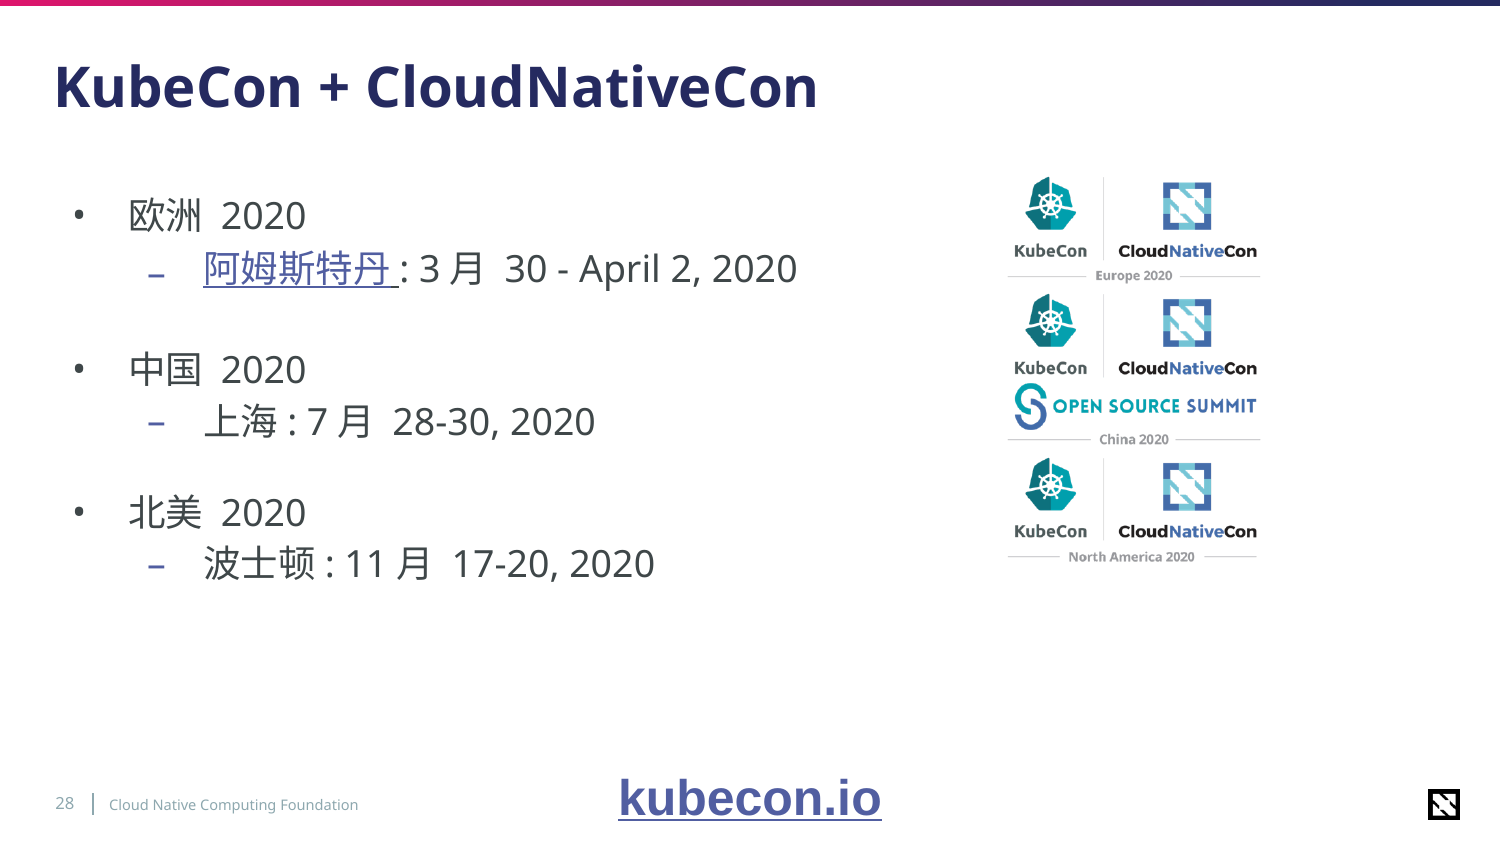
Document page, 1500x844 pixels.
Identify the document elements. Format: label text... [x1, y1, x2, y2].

title KubeCon + CloudNativeCon [42, 52, 1458, 126]
list 欧洲 2020 阿姆斯特丹 : 3月 30 - April 2, 2020 中国 2020 上海: 7月 28-30, 2020 北美 2020 波士顿: 11月 17-20, 2020 [42, 137, 902, 750]
text_box kubecon.io [0, 750, 1500, 832]
picture [1001, 452, 1265, 567]
picture [1001, 171, 1265, 449]
